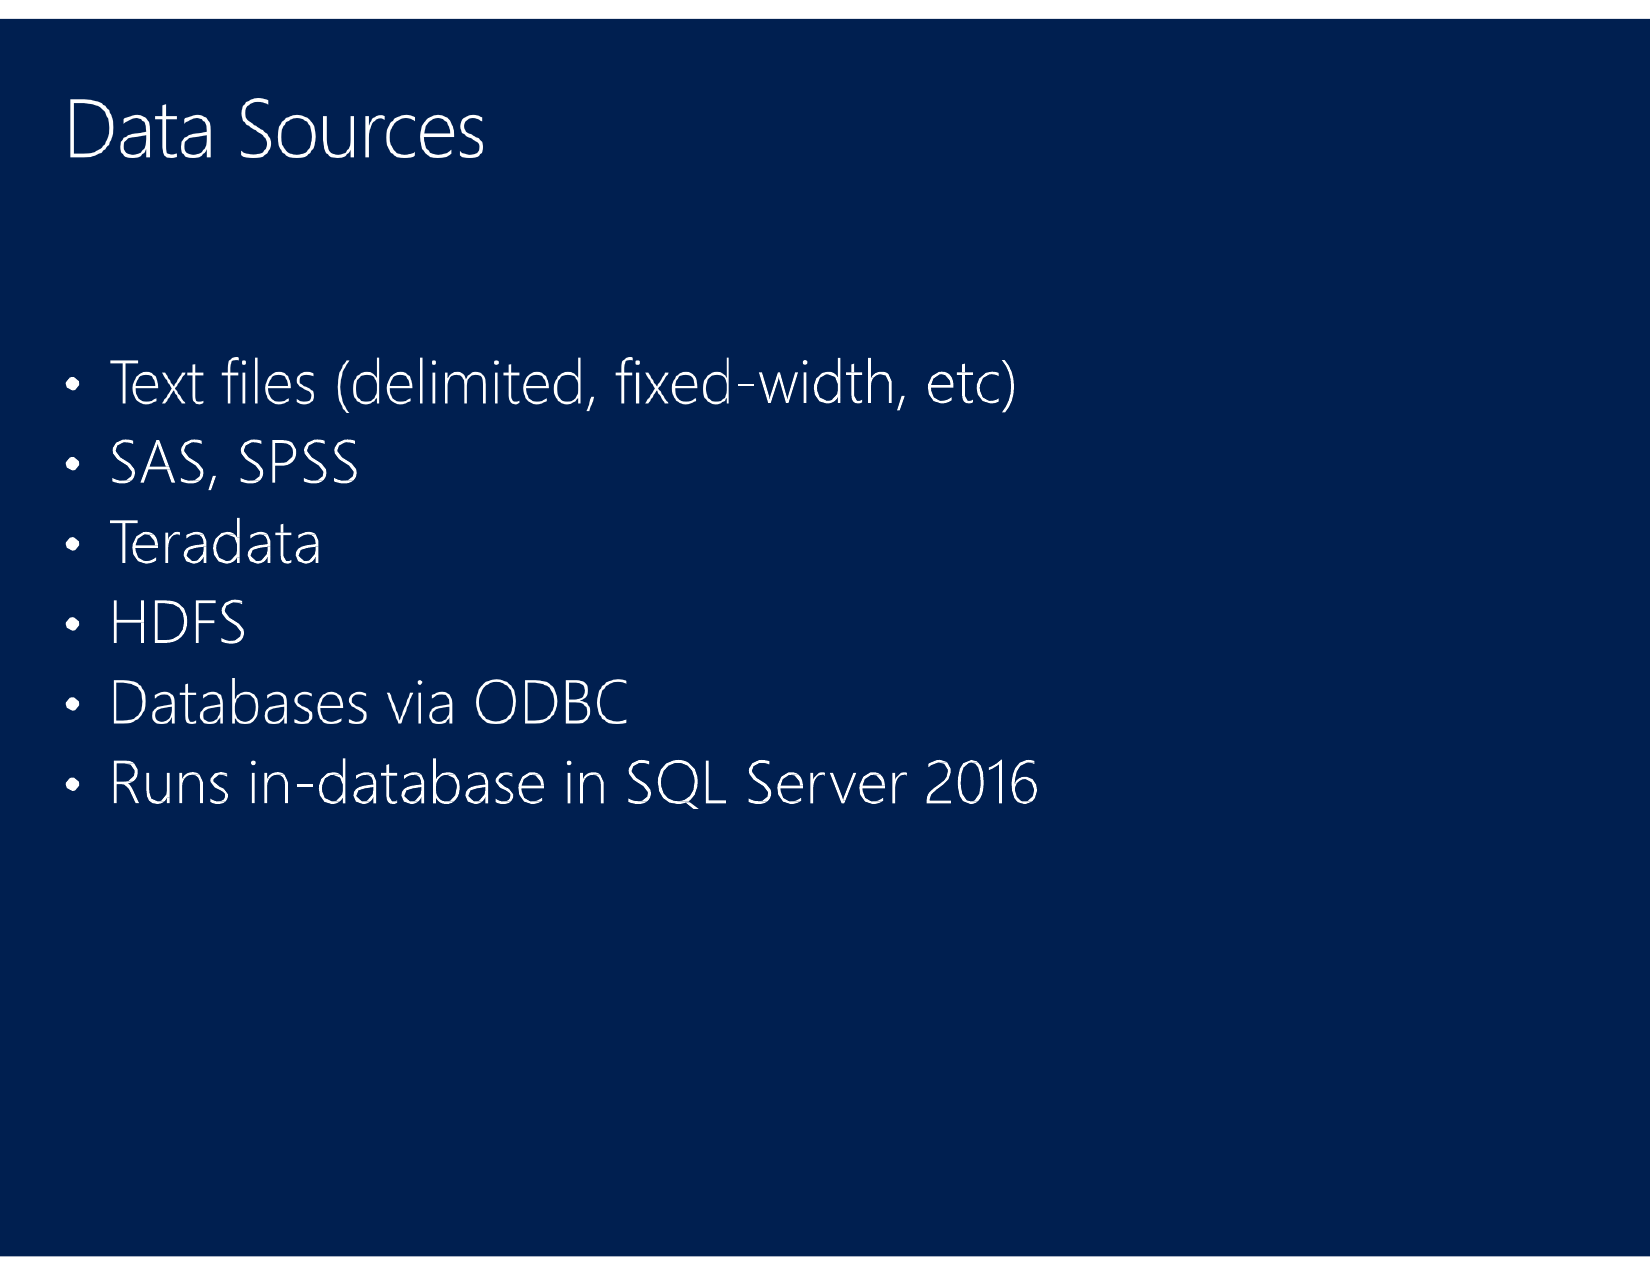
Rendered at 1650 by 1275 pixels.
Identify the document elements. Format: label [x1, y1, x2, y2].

text_box [381, 763, 398, 804]
text_box [264, 772, 288, 804]
text_box [926, 759, 951, 804]
text_box [868, 357, 892, 403]
text_box [657, 759, 699, 809]
text_box [113, 678, 627, 724]
text_box [183, 531, 207, 564]
text_box [146, 772, 170, 804]
text_box [334, 439, 357, 484]
text_box [1011, 759, 1037, 804]
text_box [580, 772, 604, 804]
text_box [803, 372, 807, 403]
text_box [70, 98, 483, 158]
text_box [957, 759, 984, 804]
text_box [813, 357, 841, 404]
text_box [1001, 360, 1014, 413]
text_box [240, 439, 264, 484]
text_box [154, 600, 188, 643]
text_box [829, 772, 857, 804]
text_box [988, 759, 1002, 804]
text_box [65, 697, 80, 711]
text_box [208, 475, 216, 491]
text_box [303, 439, 327, 484]
text_box [567, 772, 571, 804]
text_box [132, 531, 158, 564]
text_box [113, 600, 144, 643]
text_box [628, 759, 651, 804]
text_box [221, 599, 244, 644]
text_box [892, 772, 907, 804]
text_box [110, 357, 729, 413]
text_box [976, 371, 999, 404]
text_box [65, 537, 80, 551]
text_box [195, 600, 216, 643]
text_box [65, 617, 80, 631]
text_box [112, 439, 135, 484]
text_box [272, 440, 297, 483]
text_box [110, 520, 138, 563]
text_box [465, 772, 489, 804]
text_box [705, 760, 726, 804]
text_box [748, 759, 772, 804]
text_box [180, 439, 204, 484]
text_box [897, 395, 905, 411]
text_box [495, 772, 514, 804]
text_box [401, 772, 425, 804]
text_box [927, 371, 954, 404]
text_box [318, 758, 346, 804]
text_box [65, 457, 80, 471]
text_box [65, 777, 80, 791]
text_box [846, 363, 863, 404]
text_box [165, 531, 180, 563]
text_box [956, 363, 973, 404]
text_box [179, 772, 203, 804]
text_box [433, 758, 460, 804]
text_box [275, 523, 292, 564]
text_box [353, 772, 377, 804]
text_box [247, 531, 271, 564]
text_box [213, 517, 240, 564]
text_box [777, 772, 803, 804]
text_box [295, 531, 319, 564]
text_box [65, 377, 80, 391]
text_box [140, 440, 176, 483]
text_box [518, 772, 544, 804]
text_box [251, 772, 255, 804]
text_box [113, 760, 139, 804]
text_box [810, 772, 825, 804]
text_box [210, 772, 228, 804]
text_box [859, 772, 885, 804]
text_box [758, 372, 798, 403]
